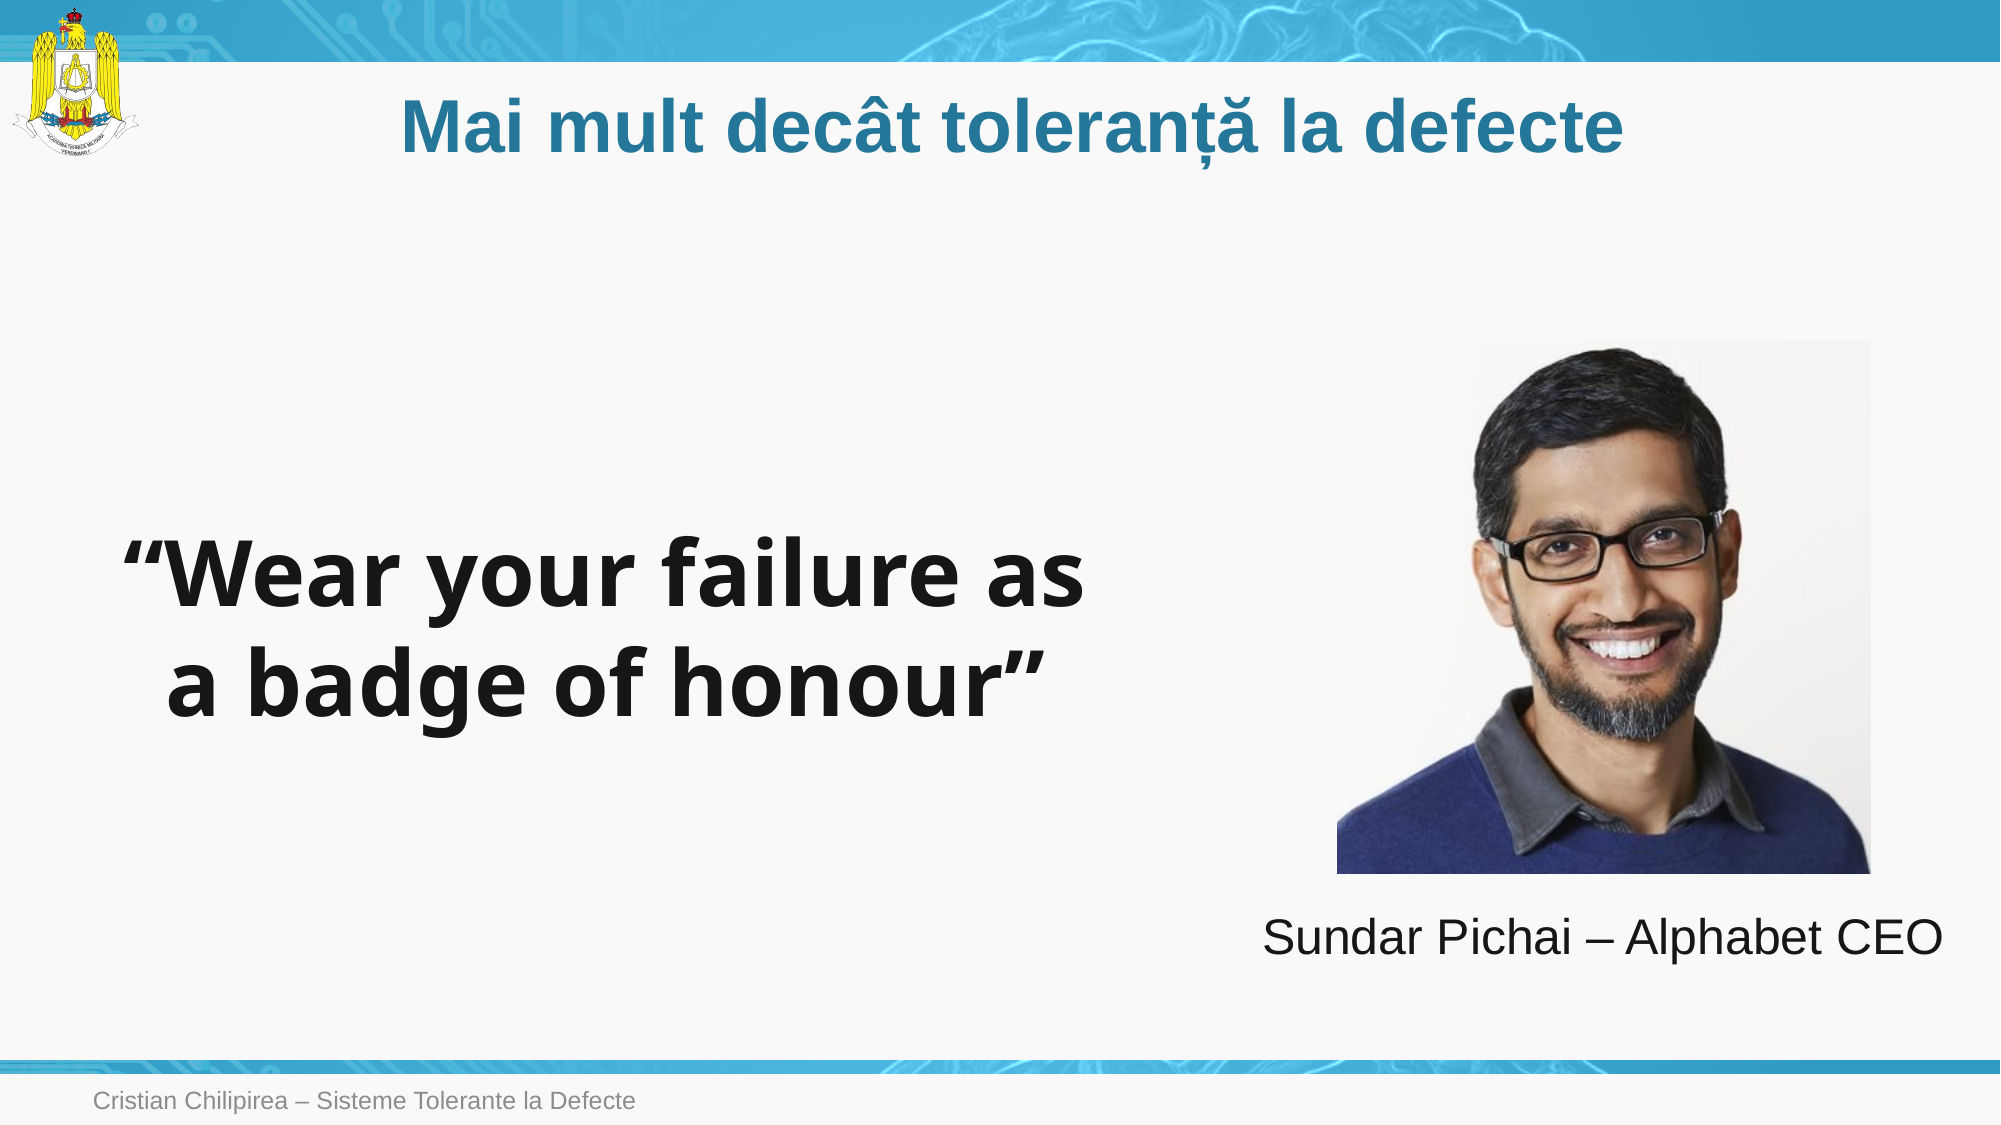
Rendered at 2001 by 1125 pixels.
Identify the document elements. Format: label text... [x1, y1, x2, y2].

text_box “Wear your failure as a badge of honour” [105, 507, 1106, 743]
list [1337, 340, 1871, 874]
text_box Sundar Pichai – Alphabet CEO [1247, 897, 1974, 973]
picture [0, 1060, 2000, 1074]
footer Cristian Chilipirea – Sisteme Tolerante la Defecte [77, 1073, 1338, 1125]
title Mai mult decât toleranță la defecte [150, 76, 1876, 180]
picture [0, 0, 2000, 156]
